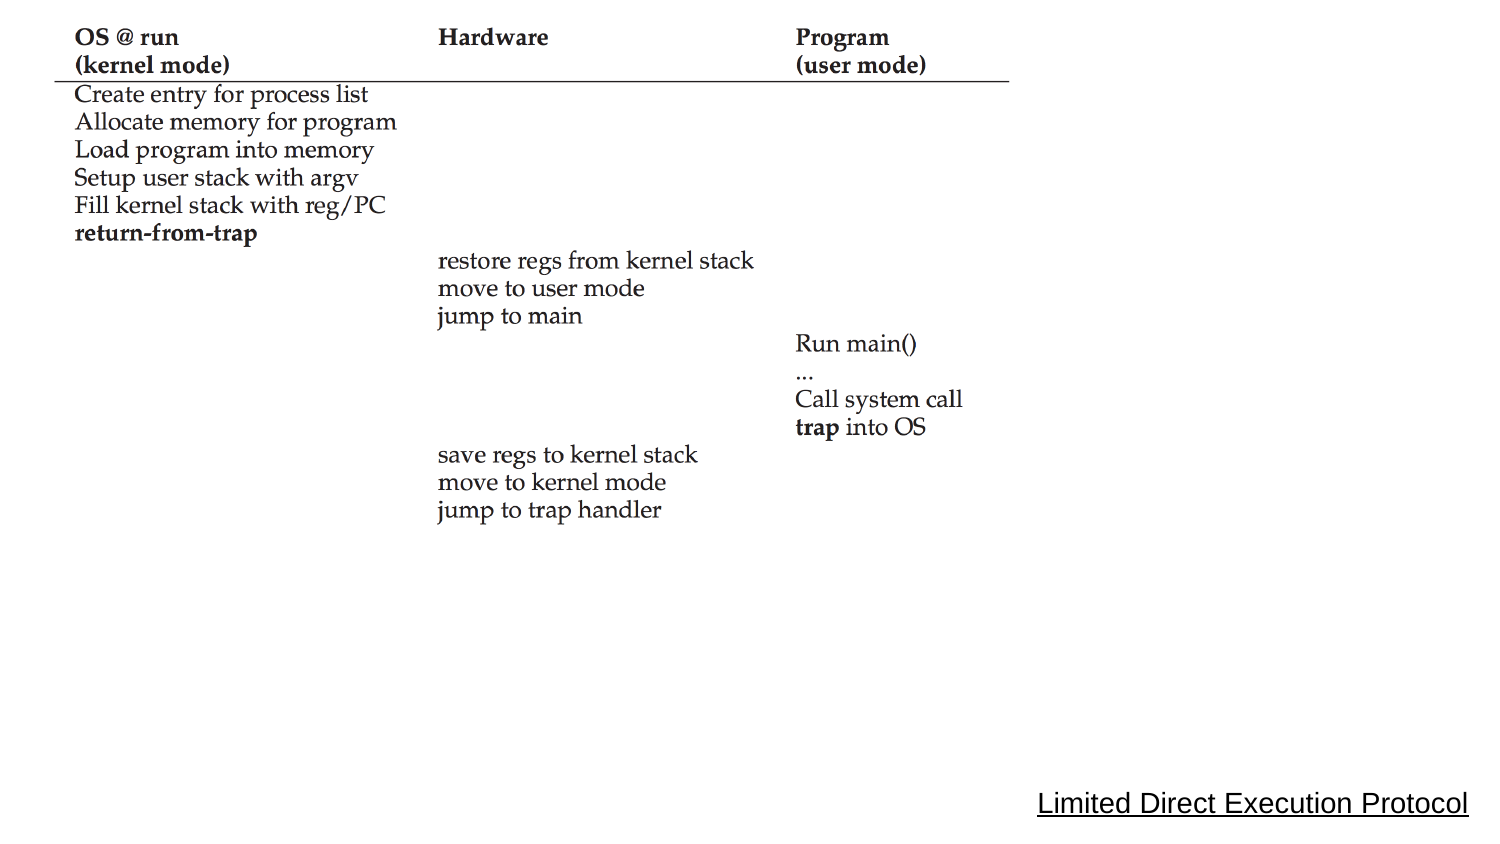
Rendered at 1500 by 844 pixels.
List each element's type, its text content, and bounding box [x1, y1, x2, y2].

text_box Limited Direct Execution Protocol [1020, 769, 1485, 830]
picture [40, 12, 1013, 832]
